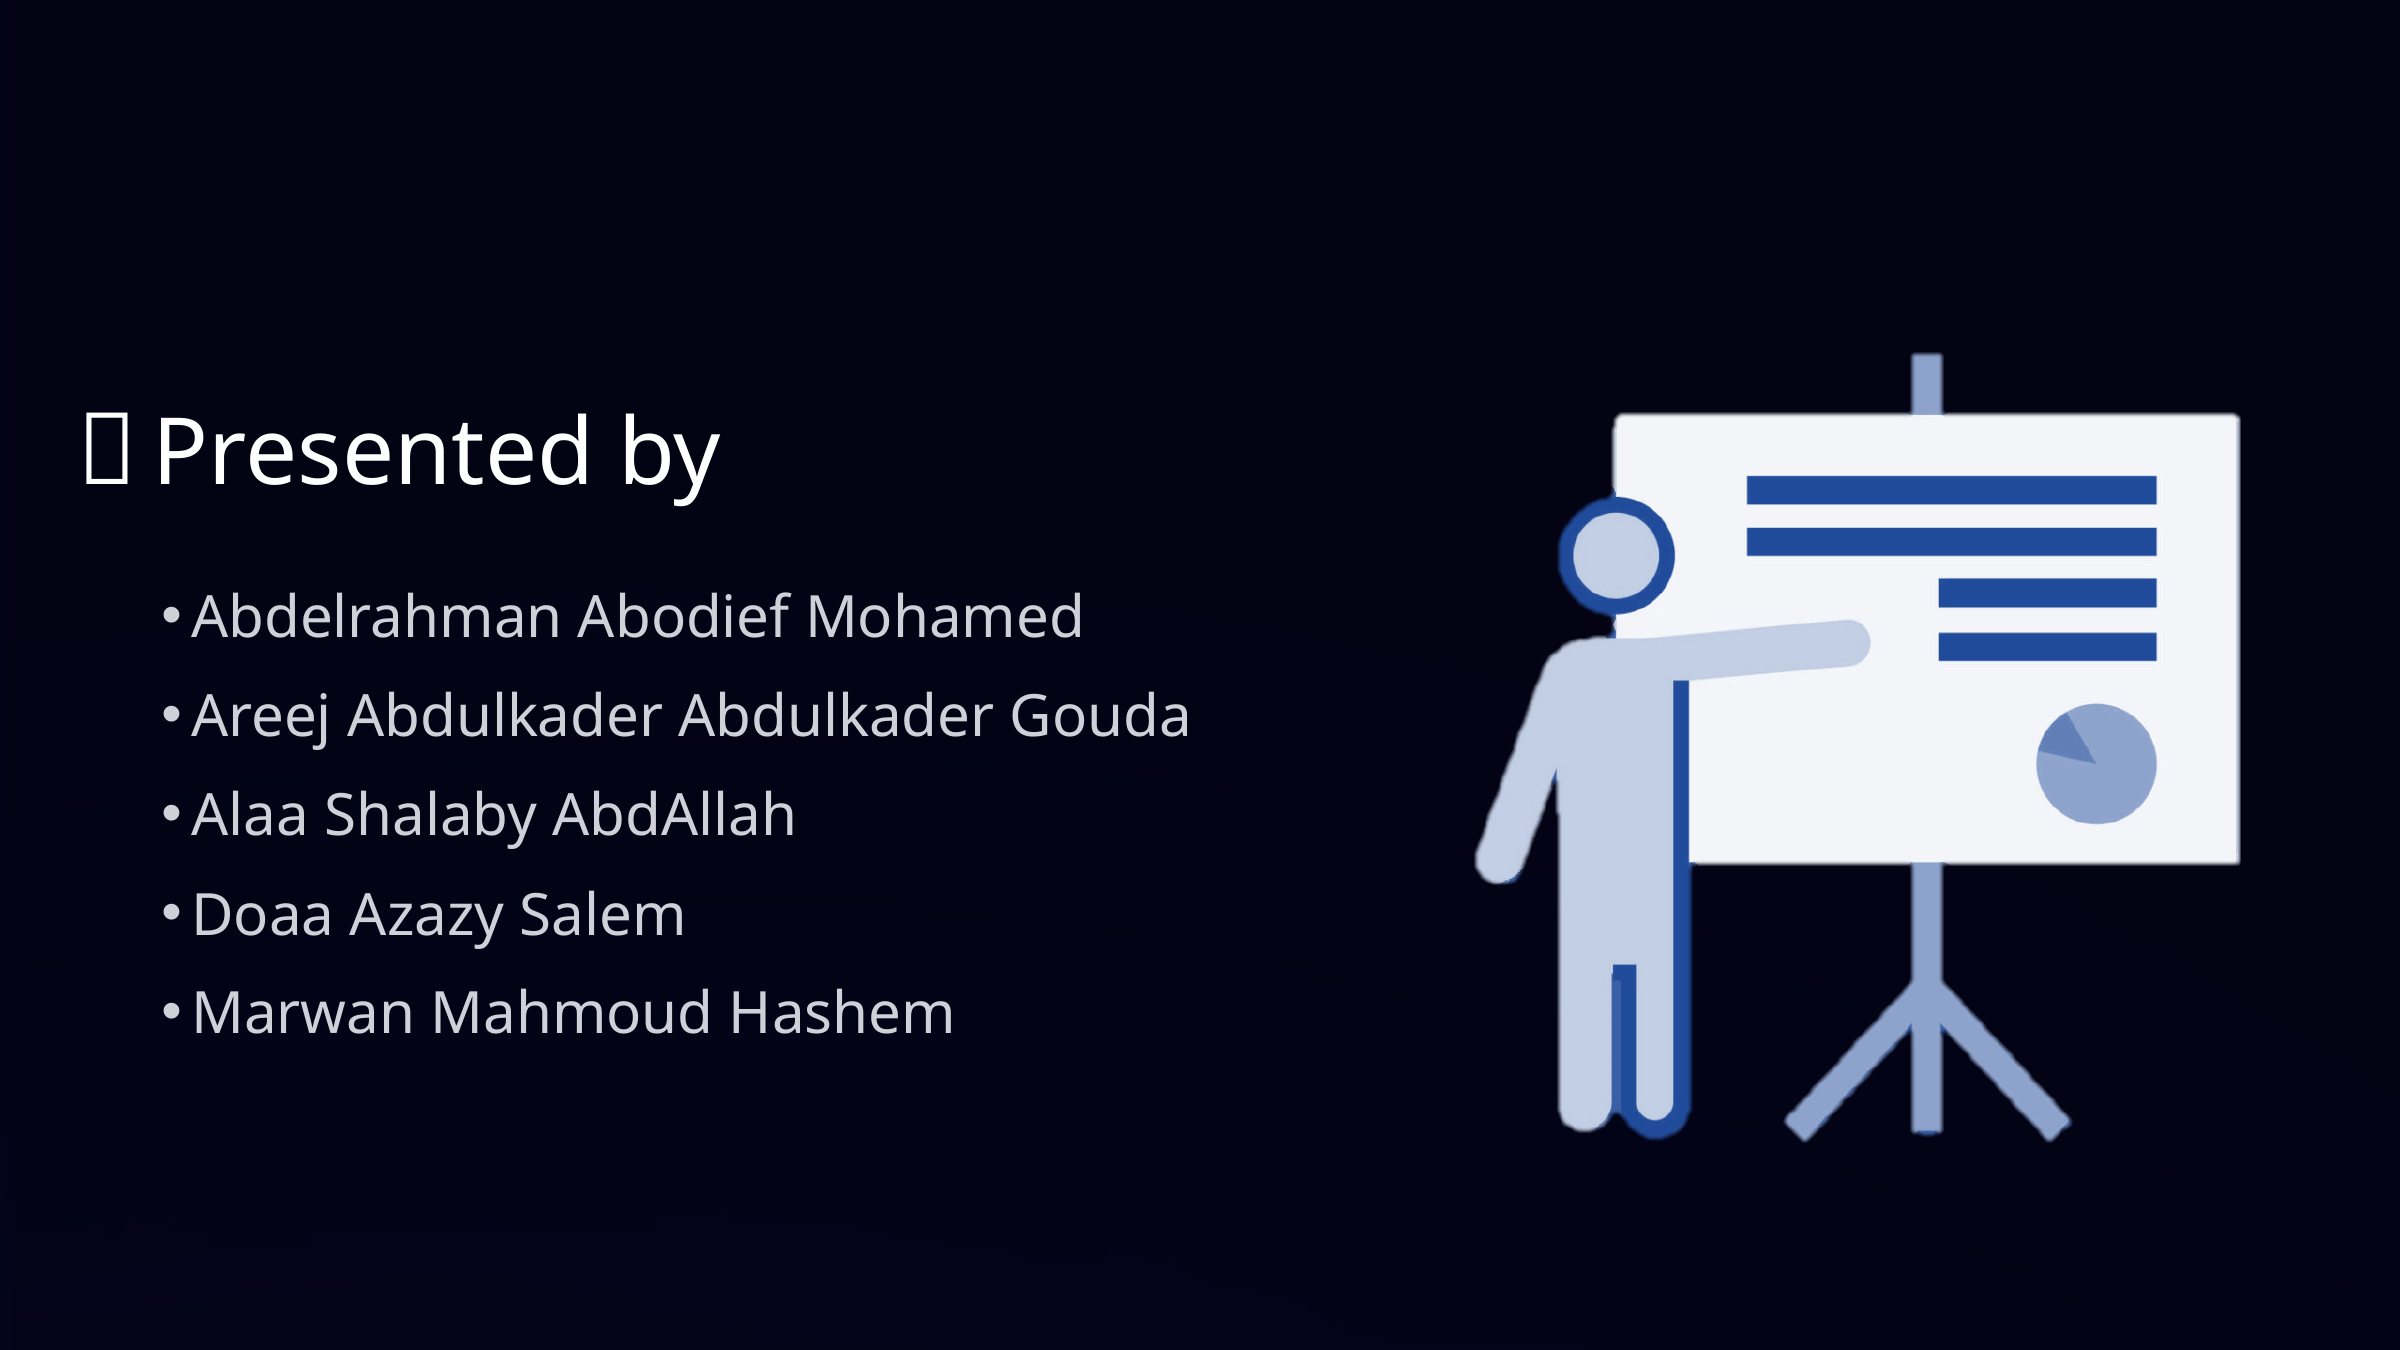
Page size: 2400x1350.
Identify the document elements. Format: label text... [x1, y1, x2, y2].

text_box ✅ Presented by Abdelrahman Abodief Mohamed Areej Abdulkader Abdulkader Gouda Alaa Shalaby AbdAllah Doaa Azazy Salem Marwan Mahmoud Hashem [77, 229, 1404, 1140]
picture [0, 0, 2400, 1350]
